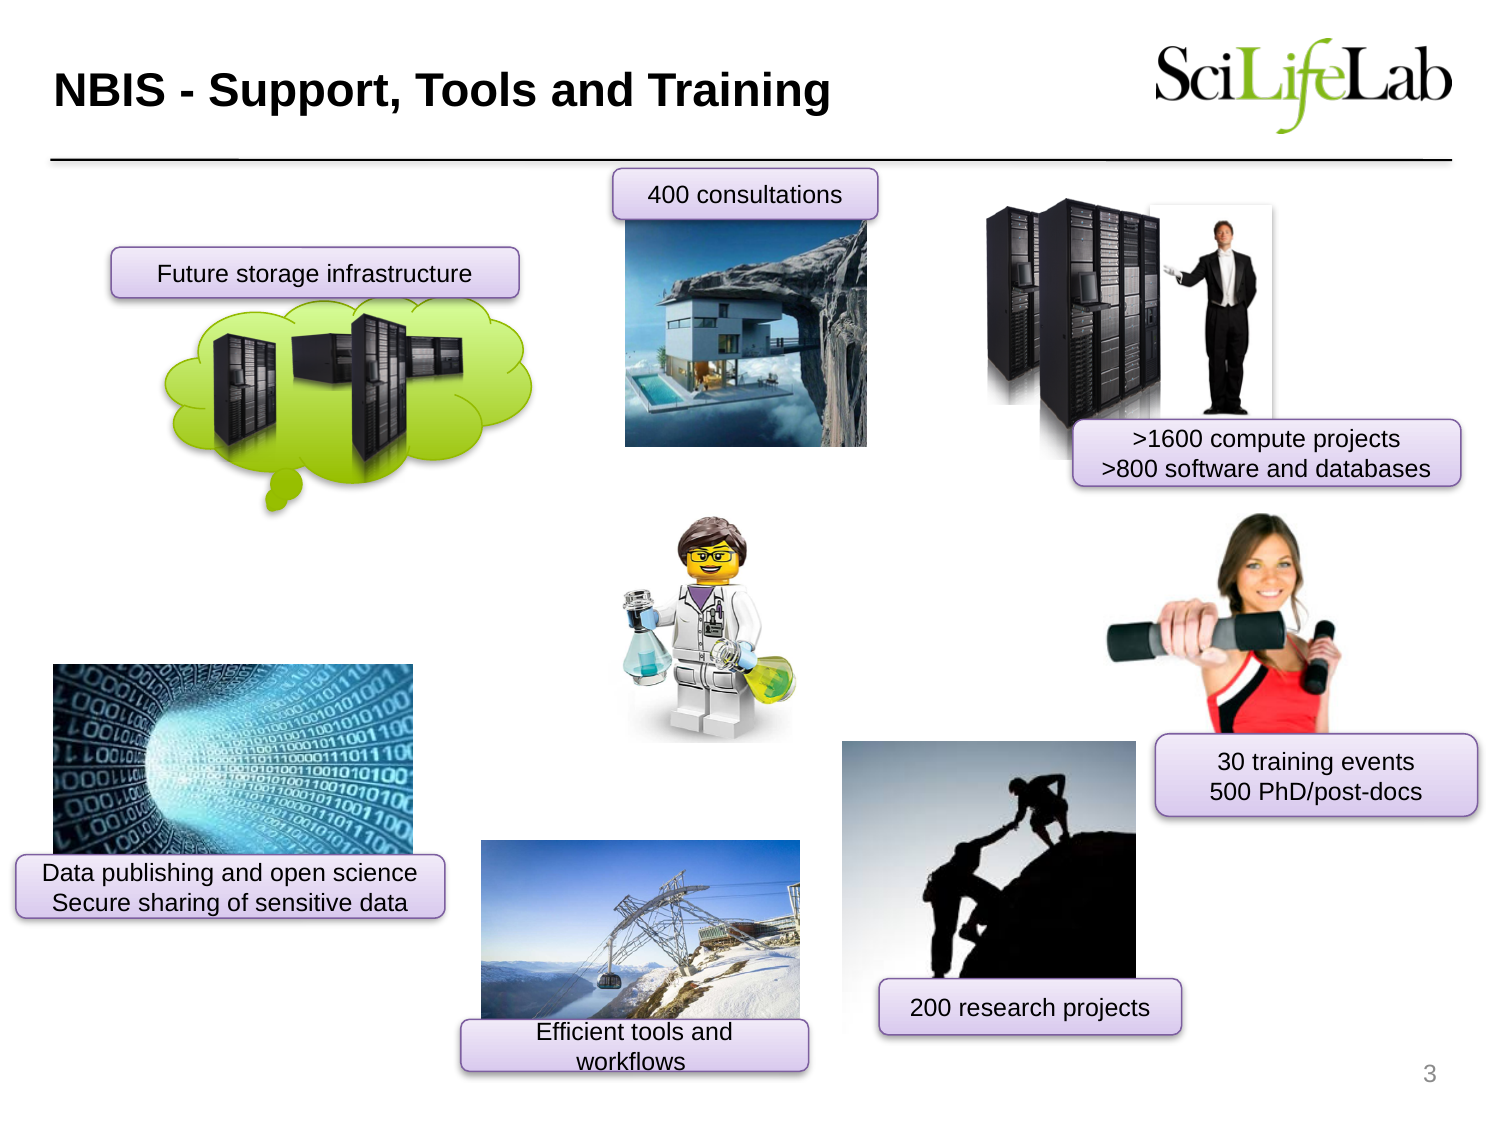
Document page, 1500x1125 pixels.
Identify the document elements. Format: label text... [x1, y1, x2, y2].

picture [841, 493, 1393, 1036]
picture [1165, 205, 1271, 422]
picture [602, 511, 801, 744]
picture [625, 207, 867, 447]
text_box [986, 198, 1165, 460]
text_box Data publishing and open science Secure sharing of sensitive data [15, 853, 446, 919]
text_box 200 research projects [1140, 977, 1183, 1036]
picture [1156, 38, 1452, 134]
picture [481, 840, 800, 1024]
slide_number 3 [1074, 1042, 1452, 1103]
text_box Future storage infrastructure [110, 246, 520, 299]
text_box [165, 295, 532, 483]
text_box 400 consultations [612, 167, 879, 220]
text_box Efficient tools and workflows [459, 1018, 810, 1073]
text_box >1600 compute projects >800 software and databases [1072, 418, 1462, 487]
picture [53, 664, 413, 867]
title NBIS - Support, Tools and Training [53, 59, 973, 154]
text_box 30 training events 500 PhD/post-docs [1154, 732, 1479, 818]
